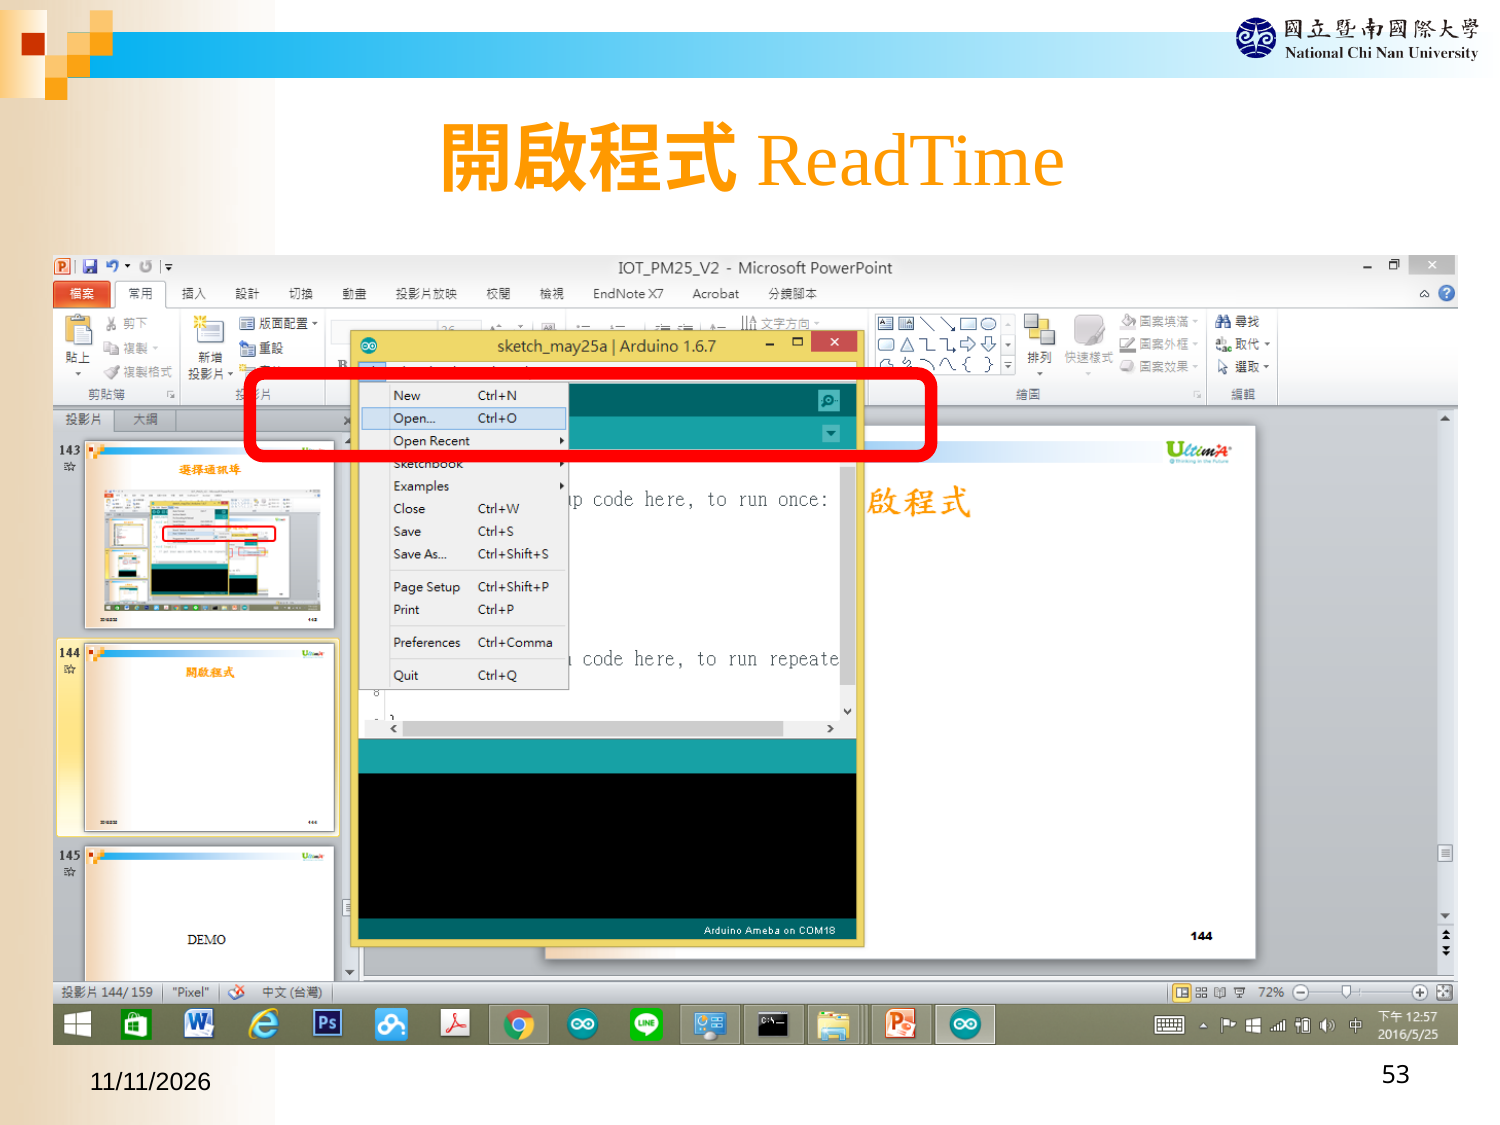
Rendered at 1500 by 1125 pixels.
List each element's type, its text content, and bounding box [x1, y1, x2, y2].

text_box 53 [1074, 1053, 1425, 1100]
text_box 2017/9/30 [75, 1053, 425, 1103]
picture [1234, 10, 1485, 67]
picture [52, 255, 1458, 1045]
title 開啟程式ReadTime [76, 42, 1427, 253]
